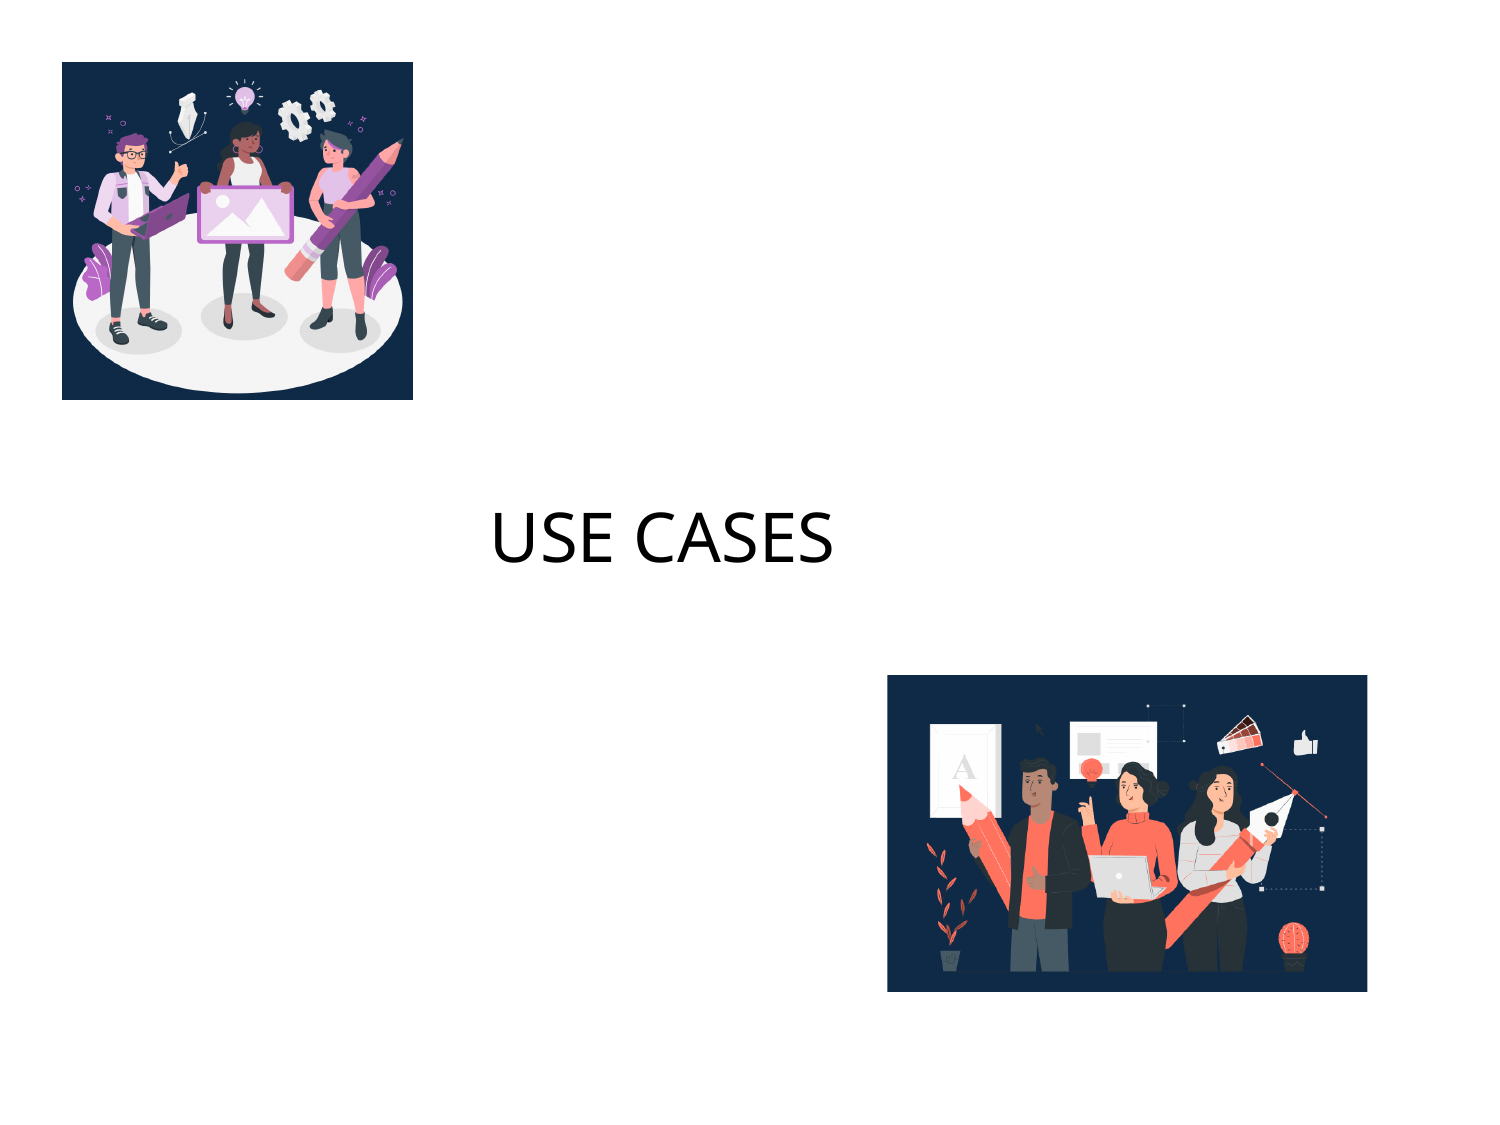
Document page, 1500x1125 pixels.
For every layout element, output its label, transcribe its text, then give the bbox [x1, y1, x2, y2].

picture [887, 674, 1368, 992]
title USE CASES [474, 446, 1113, 635]
picture [62, 62, 413, 400]
